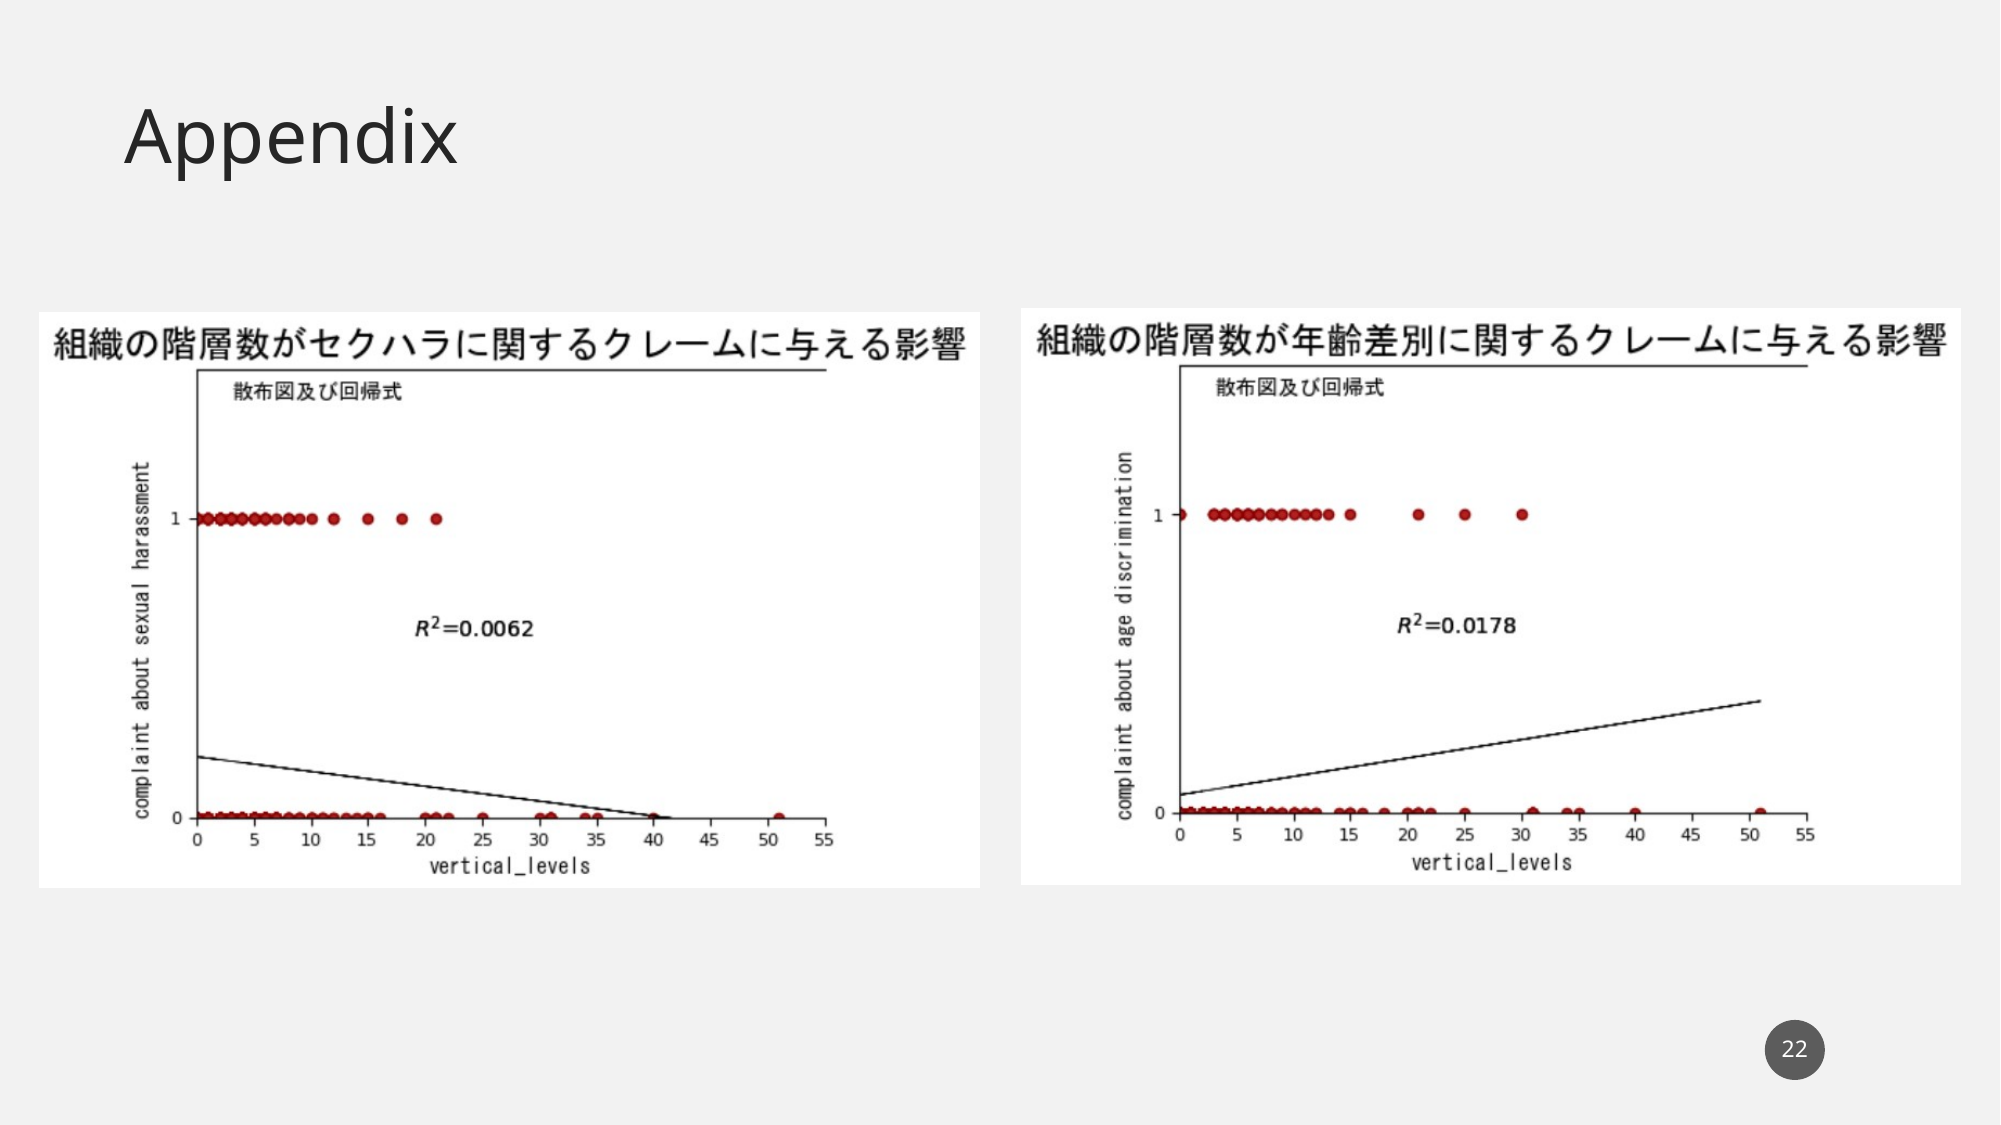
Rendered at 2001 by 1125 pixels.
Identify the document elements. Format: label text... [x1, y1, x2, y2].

picture [1021, 308, 1961, 885]
slide_number 22 [1764, 1019, 1825, 1080]
text_box Appendix [109, 80, 1378, 224]
picture [39, 312, 980, 888]
